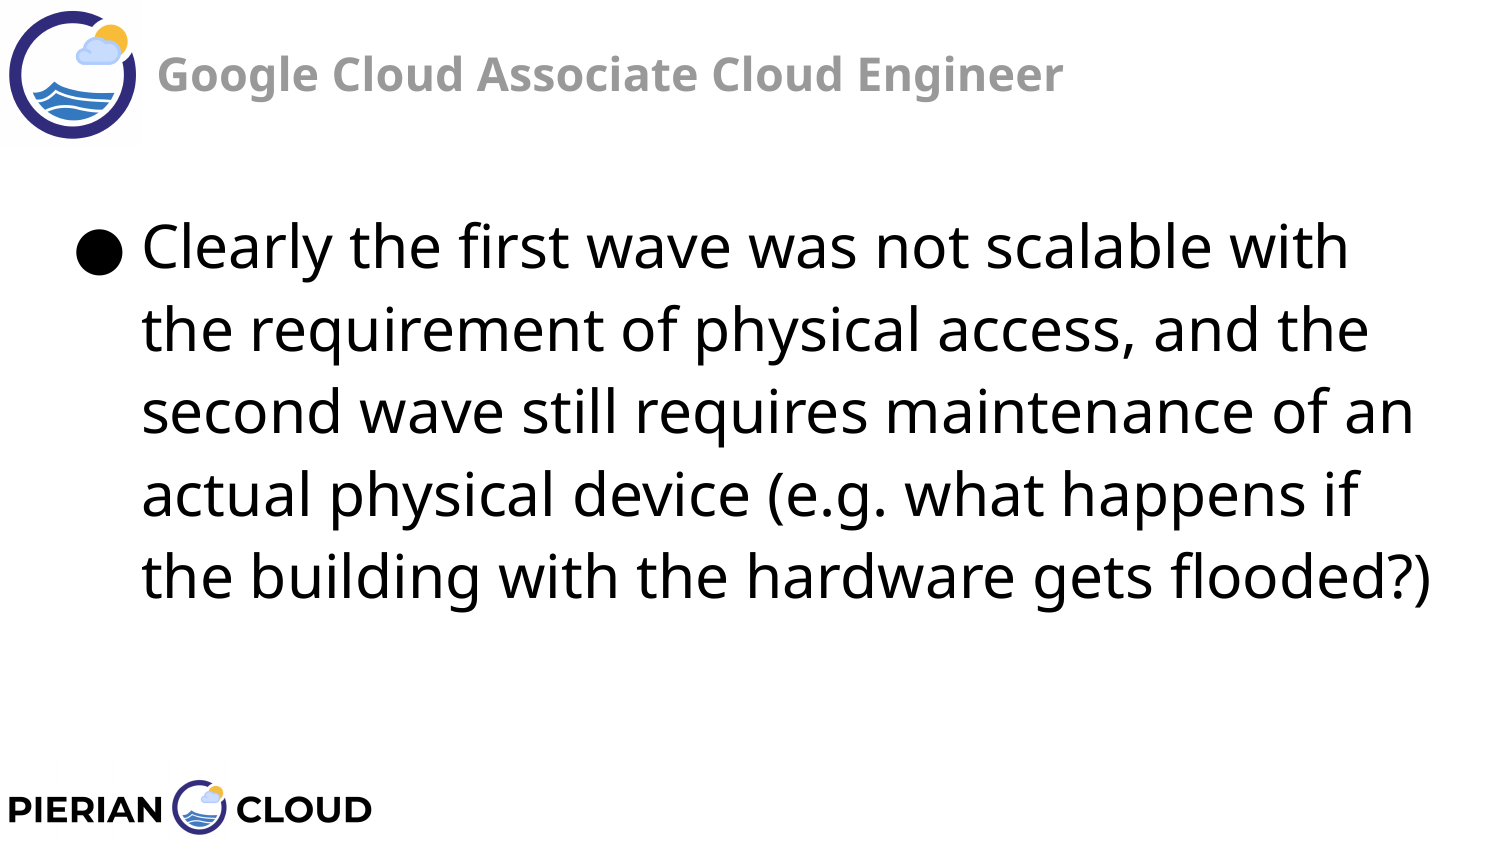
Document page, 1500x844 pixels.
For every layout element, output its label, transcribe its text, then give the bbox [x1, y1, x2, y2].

picture [0, 0, 142, 146]
picture [0, 758, 375, 844]
subtitle Clearly the first wave was not scalable with the requirement of physical access, and the second wave still requires maintenance of an actual physical device (e.g. what happens if the building with the hardware gets flooded?) [51, 189, 1476, 750]
title Google Cloud Associate Cloud Engineer [146, 25, 1420, 120]
